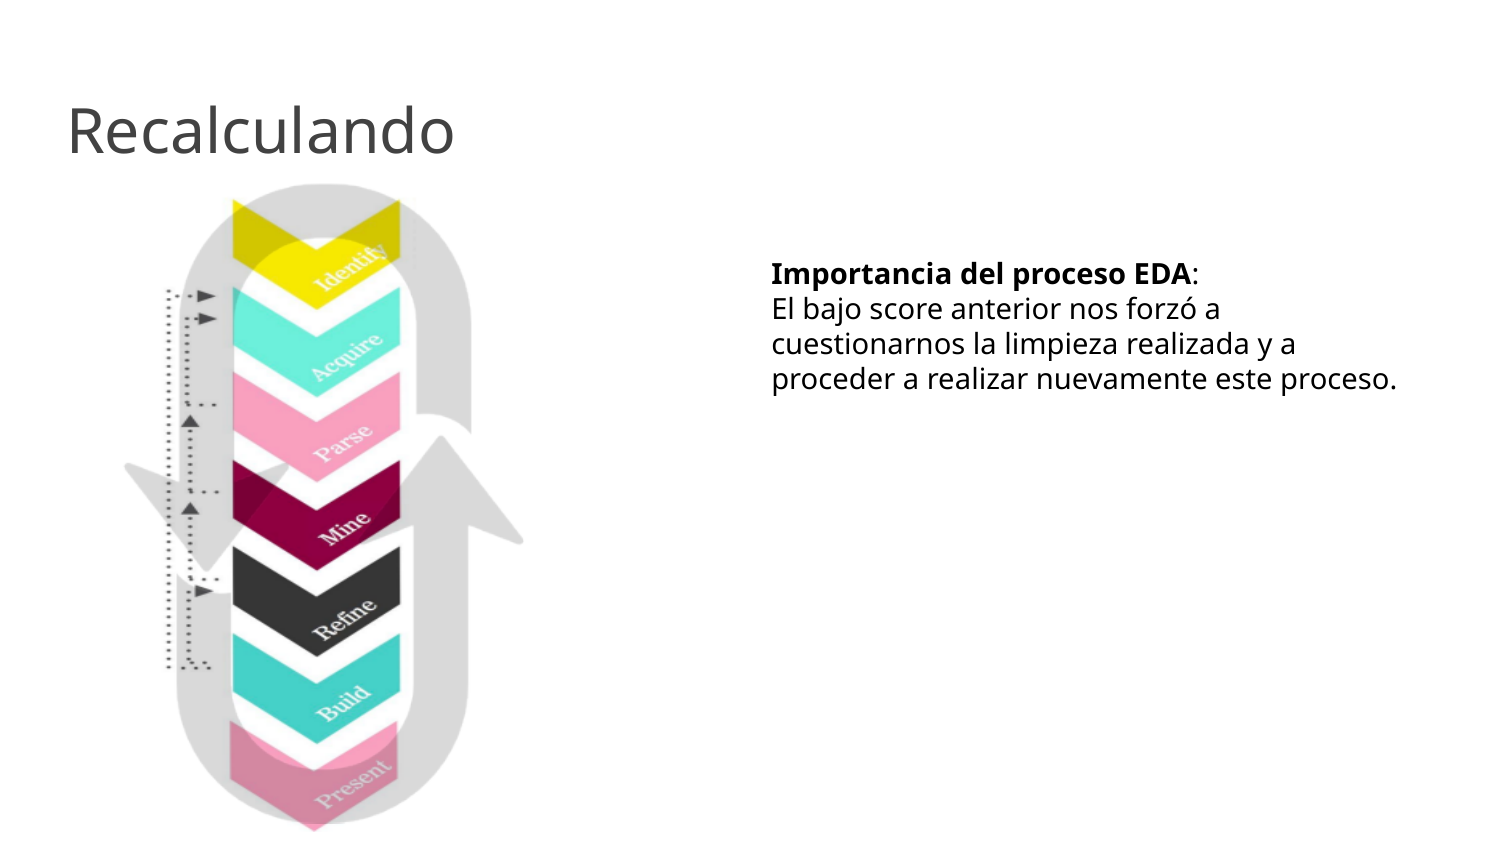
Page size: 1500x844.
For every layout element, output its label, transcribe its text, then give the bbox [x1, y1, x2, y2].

picture [2, 179, 644, 833]
title Recalculando [51, 61, 1449, 182]
text_box Importancia del proceso EDA: El bajo score anterior nos forzó a cuestionarnos la limpieza realizada y a proceder a realizar nuevamente este proceso. [756, 240, 1429, 586]
